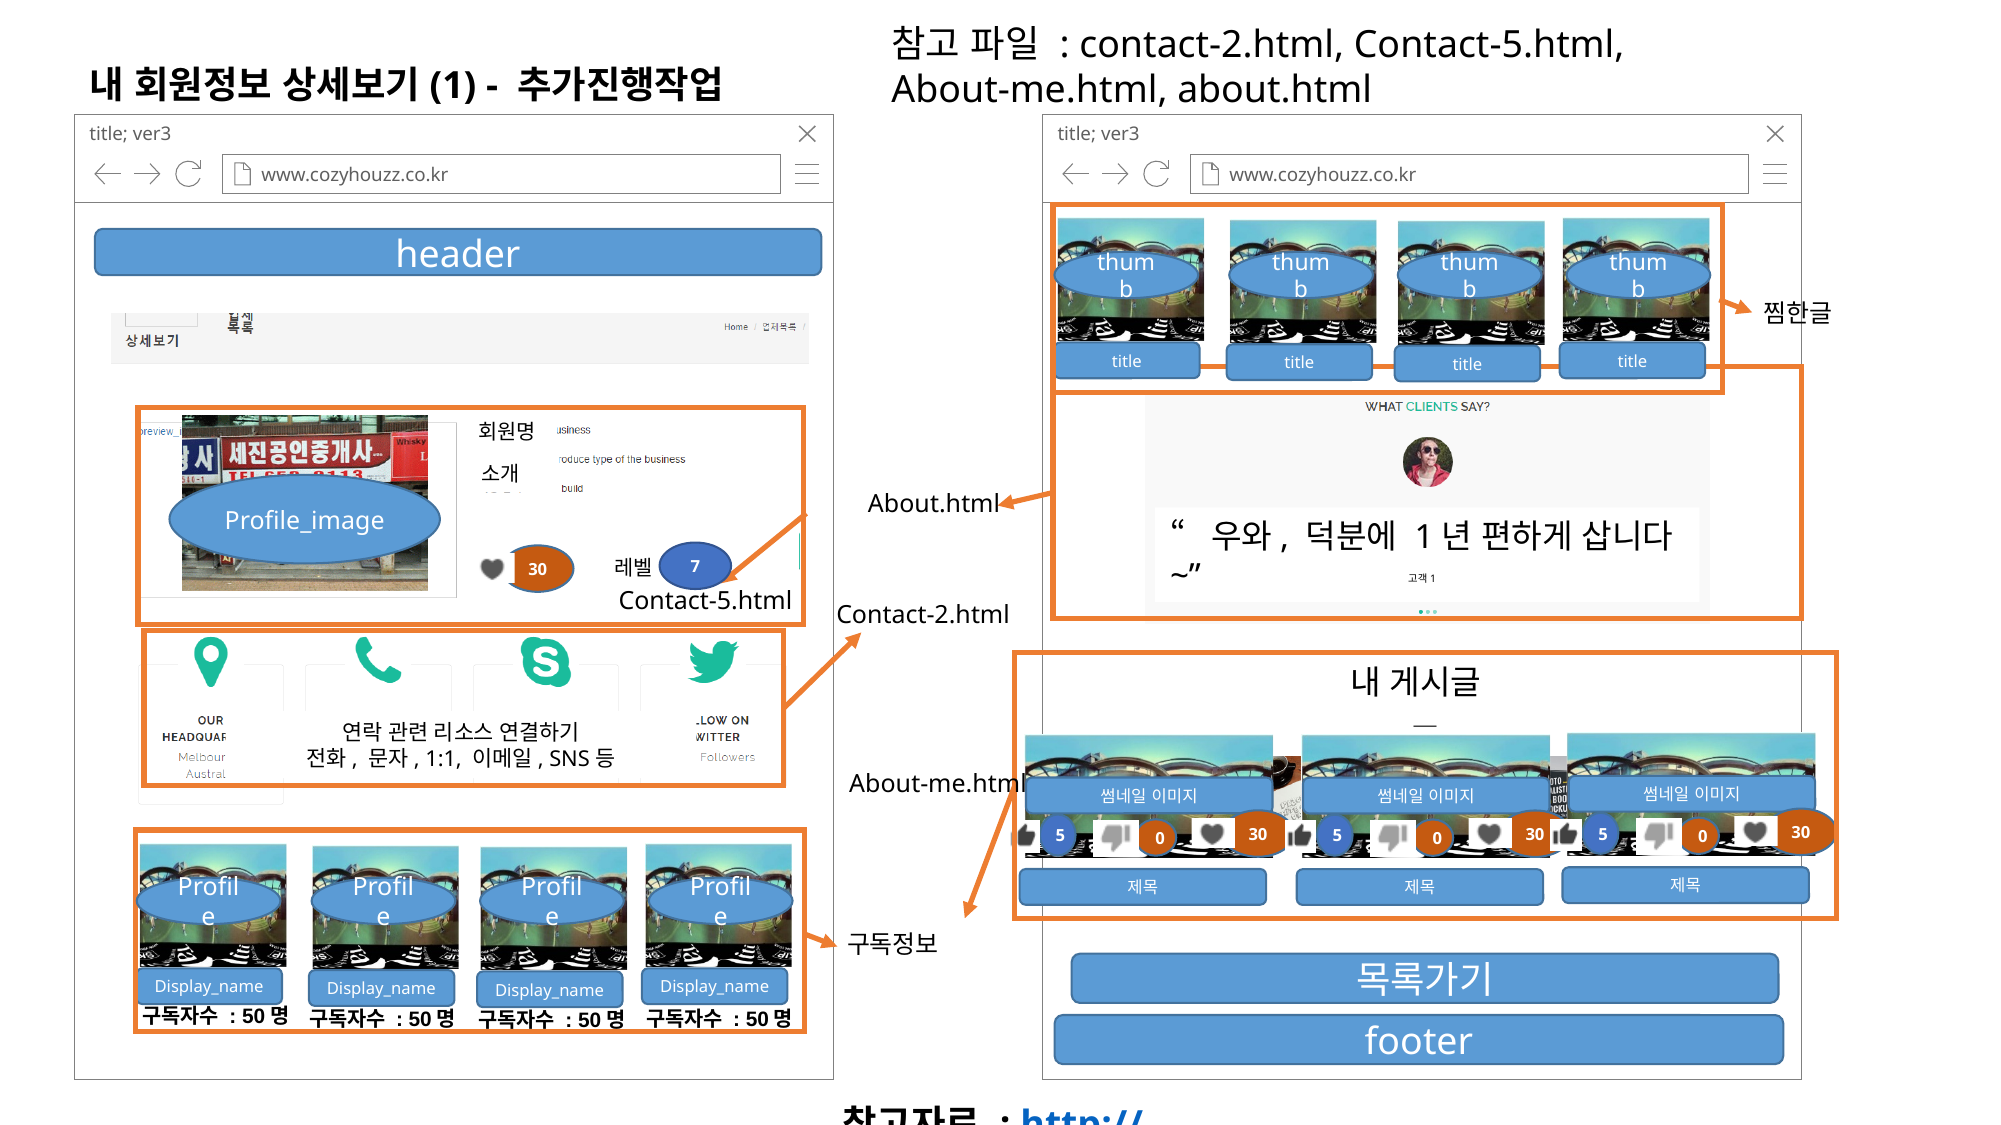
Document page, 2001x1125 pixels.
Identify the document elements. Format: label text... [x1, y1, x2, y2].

picture [645, 843, 793, 967]
picture [1015, 655, 1816, 858]
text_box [74, 114, 834, 1080]
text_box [783, 632, 862, 709]
text_box [1802, 652, 1838, 919]
picture [125, 626, 795, 811]
text_box About-me.html [834, 759, 1024, 805]
picture [1397, 220, 1545, 345]
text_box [1719, 299, 1753, 313]
picture [480, 846, 628, 970]
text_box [997, 492, 1053, 506]
text_box 참고자료 : http://zipdoc.co.kr/zws/partner/detail.do?partner_id=32 Youtube - 내정보 [827, 1092, 1889, 1125]
text_box Contact-2.html [834, 590, 1026, 636]
text_box 찜한글 [1802, 289, 1848, 335]
text_box [1015, 805, 1024, 820]
picture [1229, 219, 1377, 343]
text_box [804, 933, 838, 947]
text_box [1014, 652, 1042, 759]
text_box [720, 513, 807, 584]
picture [111, 314, 809, 611]
text_box 구독정보 [834, 920, 955, 966]
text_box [964, 785, 1015, 919]
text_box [1042, 114, 1802, 734]
picture [139, 843, 287, 967]
text_box [1015, 853, 1042, 919]
picture [312, 845, 460, 969]
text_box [1042, 847, 1802, 1080]
text_box 내 회원정보 상세보기(1) - 추가진행작업 [74, 53, 860, 114]
text_box 참고 파일 : contact-2.html, Contact-5.html, About-me.html, about.html [876, 12, 1802, 118]
picture [1057, 217, 1205, 341]
picture [1562, 217, 1710, 341]
text_box About.html [853, 479, 1016, 525]
picture [1144, 391, 1710, 624]
